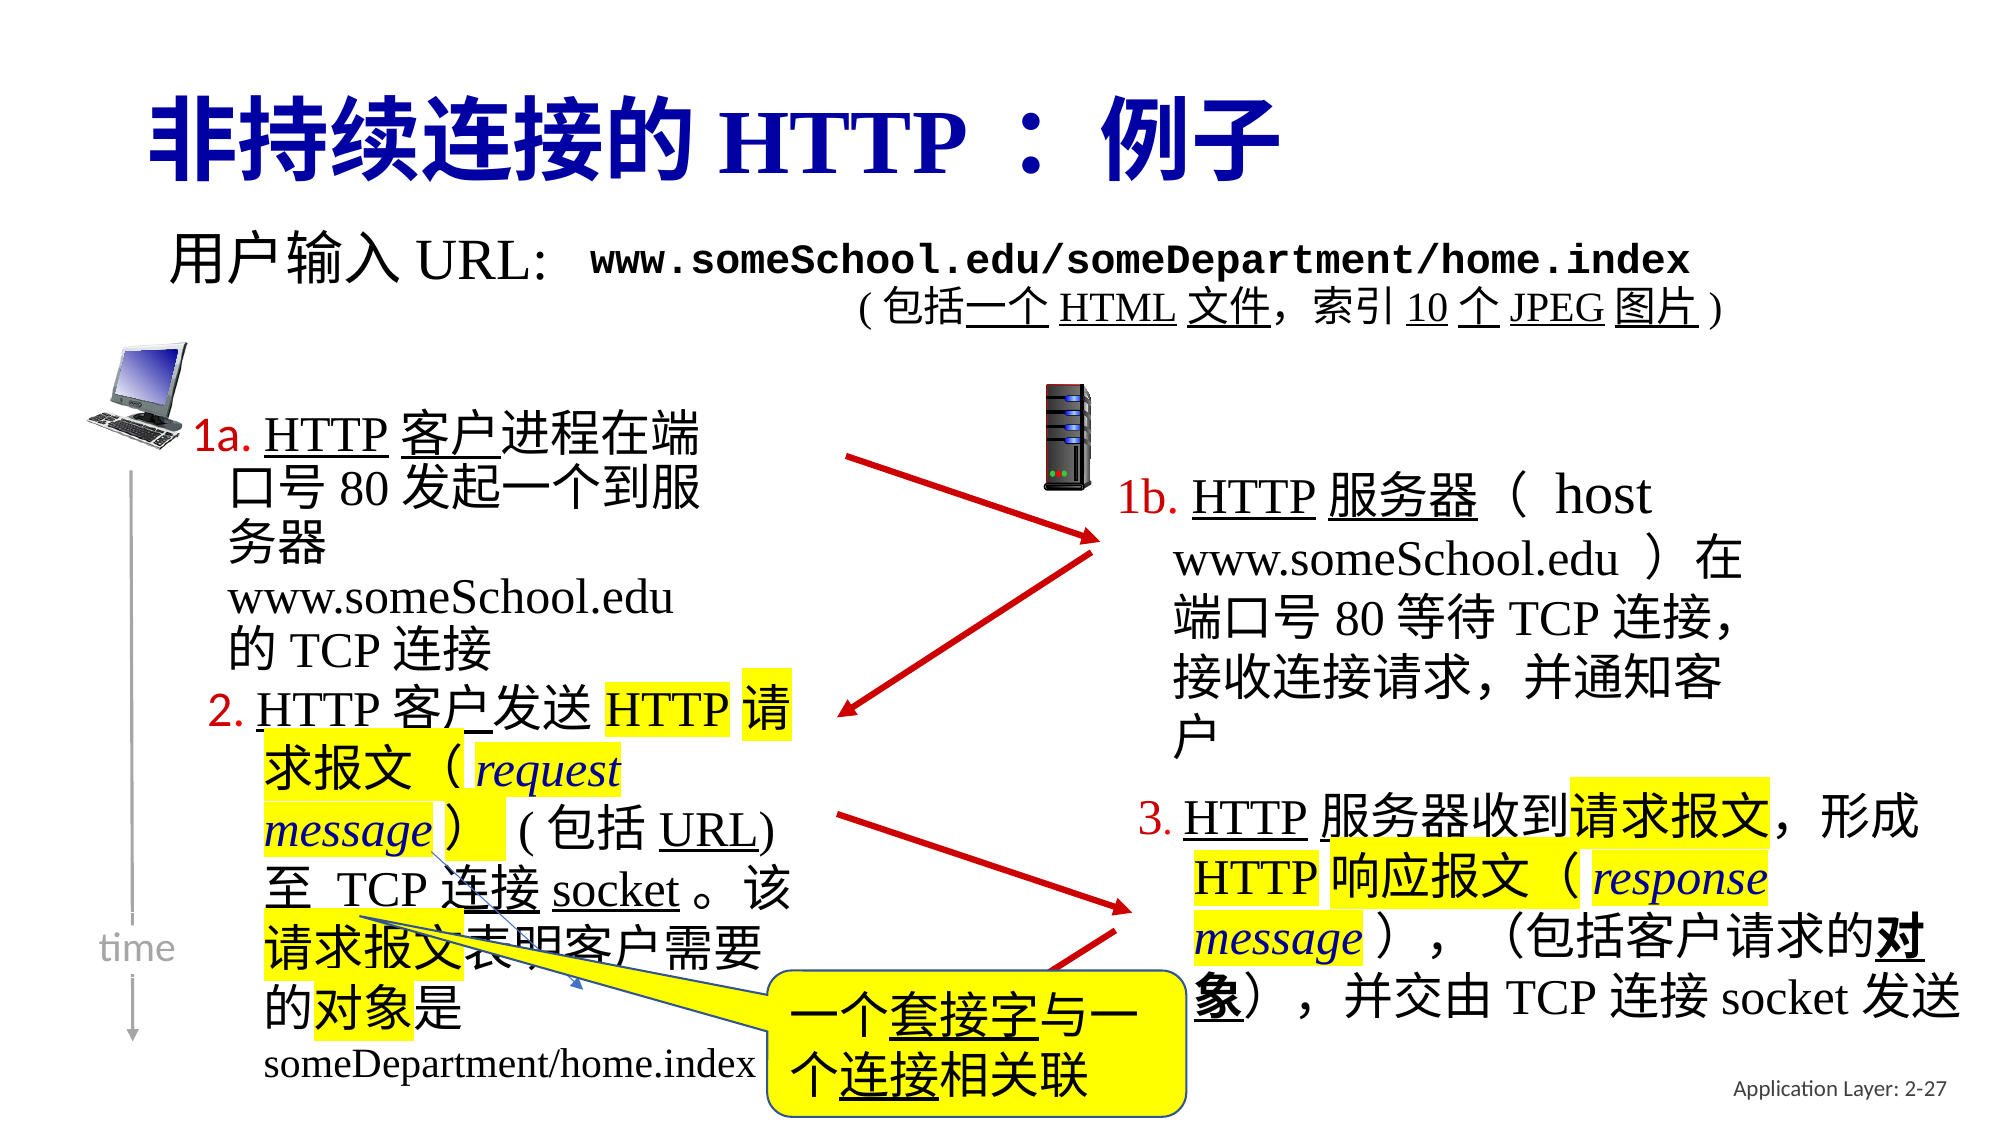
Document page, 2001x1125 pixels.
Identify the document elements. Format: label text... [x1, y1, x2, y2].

text_box 1a. HTTP客户进程在端口号80发起一个到服务器 www.someSchool.edu 的TCP连接 [154, 401, 759, 714]
text_box [126, 978, 139, 1042]
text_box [60, 337, 190, 458]
text_box [836, 552, 1092, 718]
text_box 一个套接字与一个连接相关联 [359, 915, 431, 938]
text_box 一个套接字与一个连接相关联 [584, 958, 1188, 1118]
title 非持续连接的HTTP ：例子 [131, 70, 1856, 218]
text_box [1044, 384, 1092, 490]
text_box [431, 851, 584, 990]
text_box www.someSchool.edu/someDepartment/home.index [575, 232, 1879, 309]
text_box 2. HTTP客户发送HTTP请求报文（request message） (包括URL) 至 TCP连接socket。该请求报文表明客户需要的对象是 someDepartment/home.index [192, 668, 827, 862]
slide_number Application Layer: 2-27 [1512, 1056, 1963, 1117]
text_box (包括一个HTML文件，索引10个JPEG图片) [767, 309, 1814, 338]
text_box [836, 813, 1133, 915]
text_box 3. HTTP服务器收到请求报文，形成HTTP响应报文（response message），（包括客户请求的对象），并交由TCP连接socket发送 [1122, 777, 2000, 1073]
text_box time [83, 912, 191, 978]
text_box 1b. HTTP服务器（ host www.someSchool.edu ）在端口号80等待TCP连接，接收连接请求，并通知客户 [1101, 448, 1784, 696]
text_box [845, 455, 1101, 544]
text_box 用户输入URL: [132, 221, 1436, 299]
